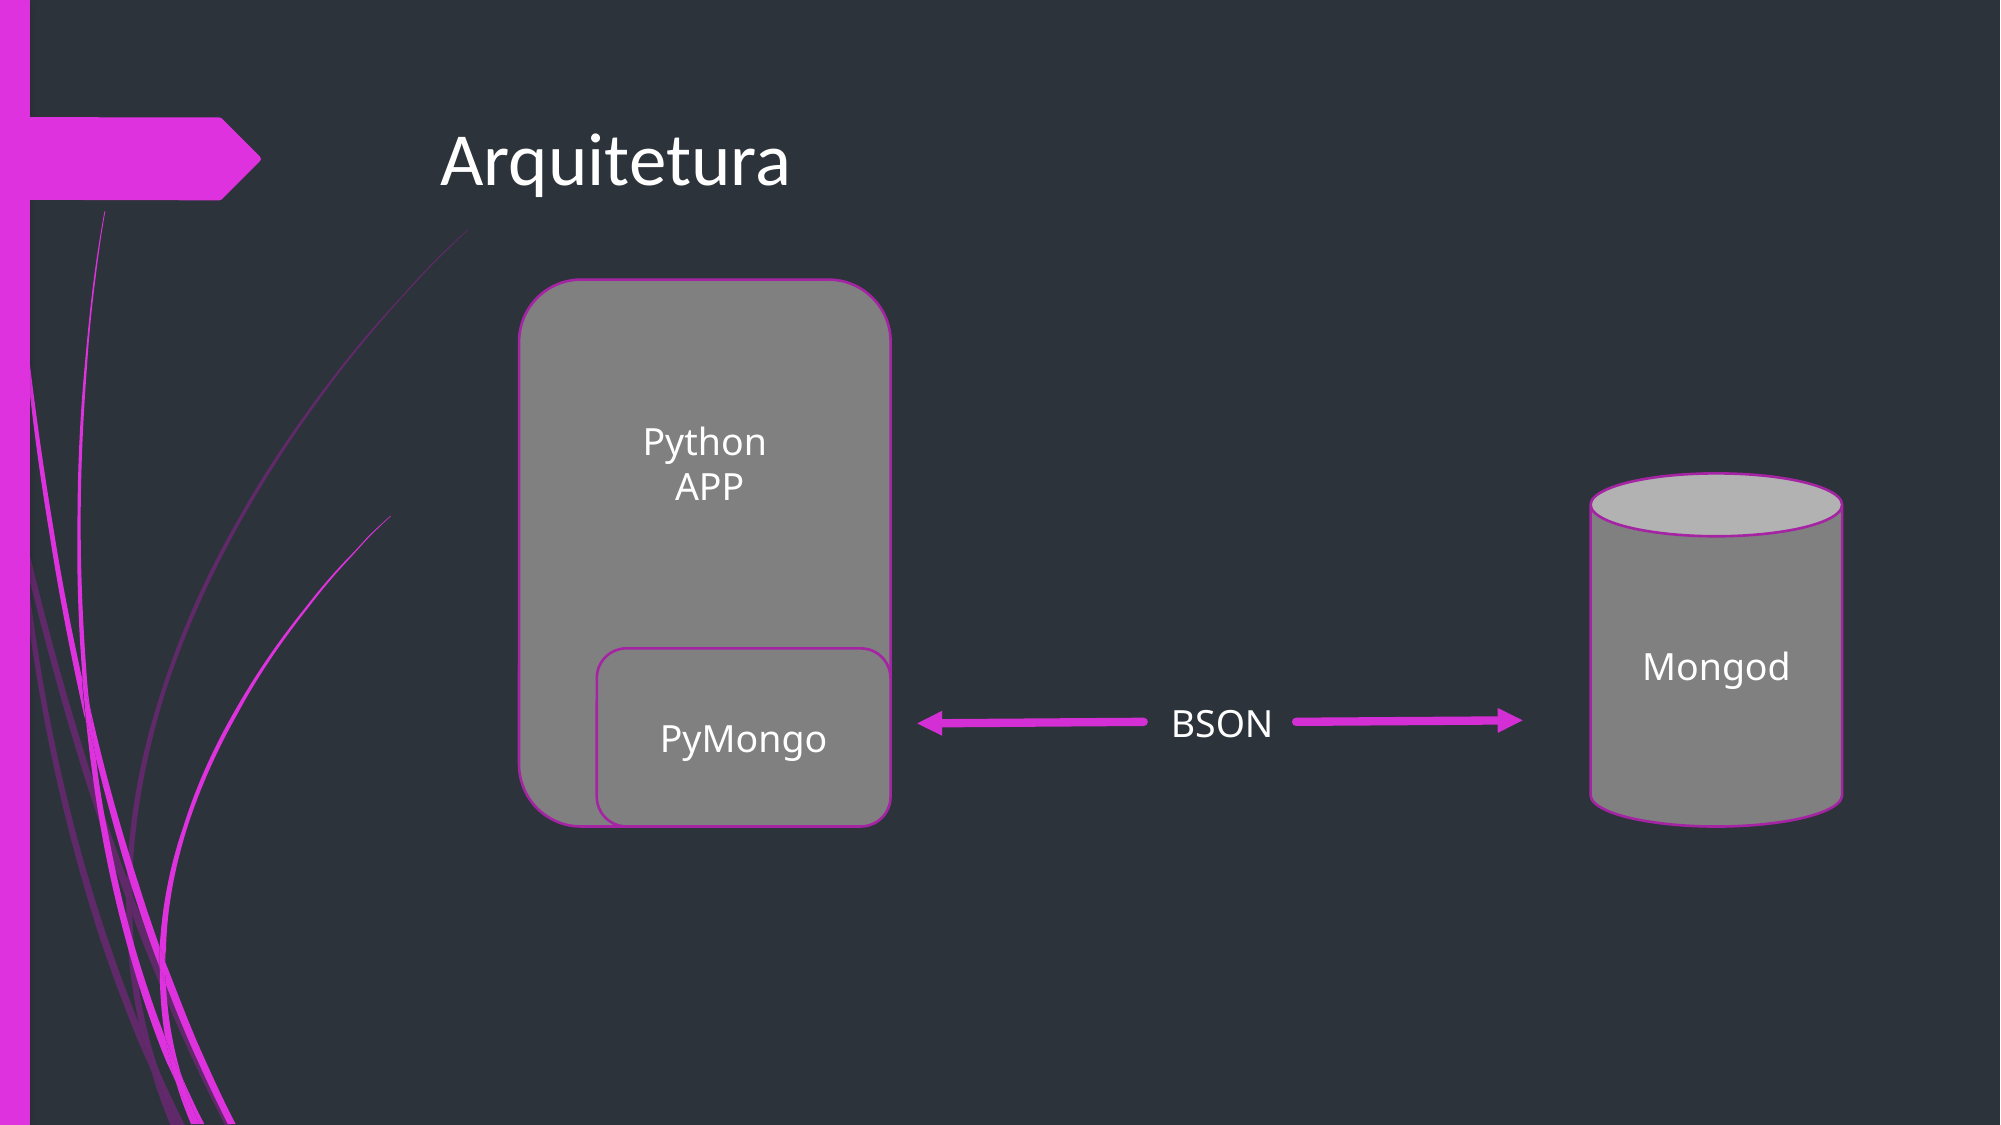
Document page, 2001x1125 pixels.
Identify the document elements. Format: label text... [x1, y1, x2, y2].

text_box Mongod [1589, 472, 1844, 828]
text_box Python APP [517, 278, 892, 828]
text_box BSON [1156, 693, 1289, 753]
text_box PyMongo [595, 647, 892, 828]
title Arquitetura [425, 102, 1888, 313]
